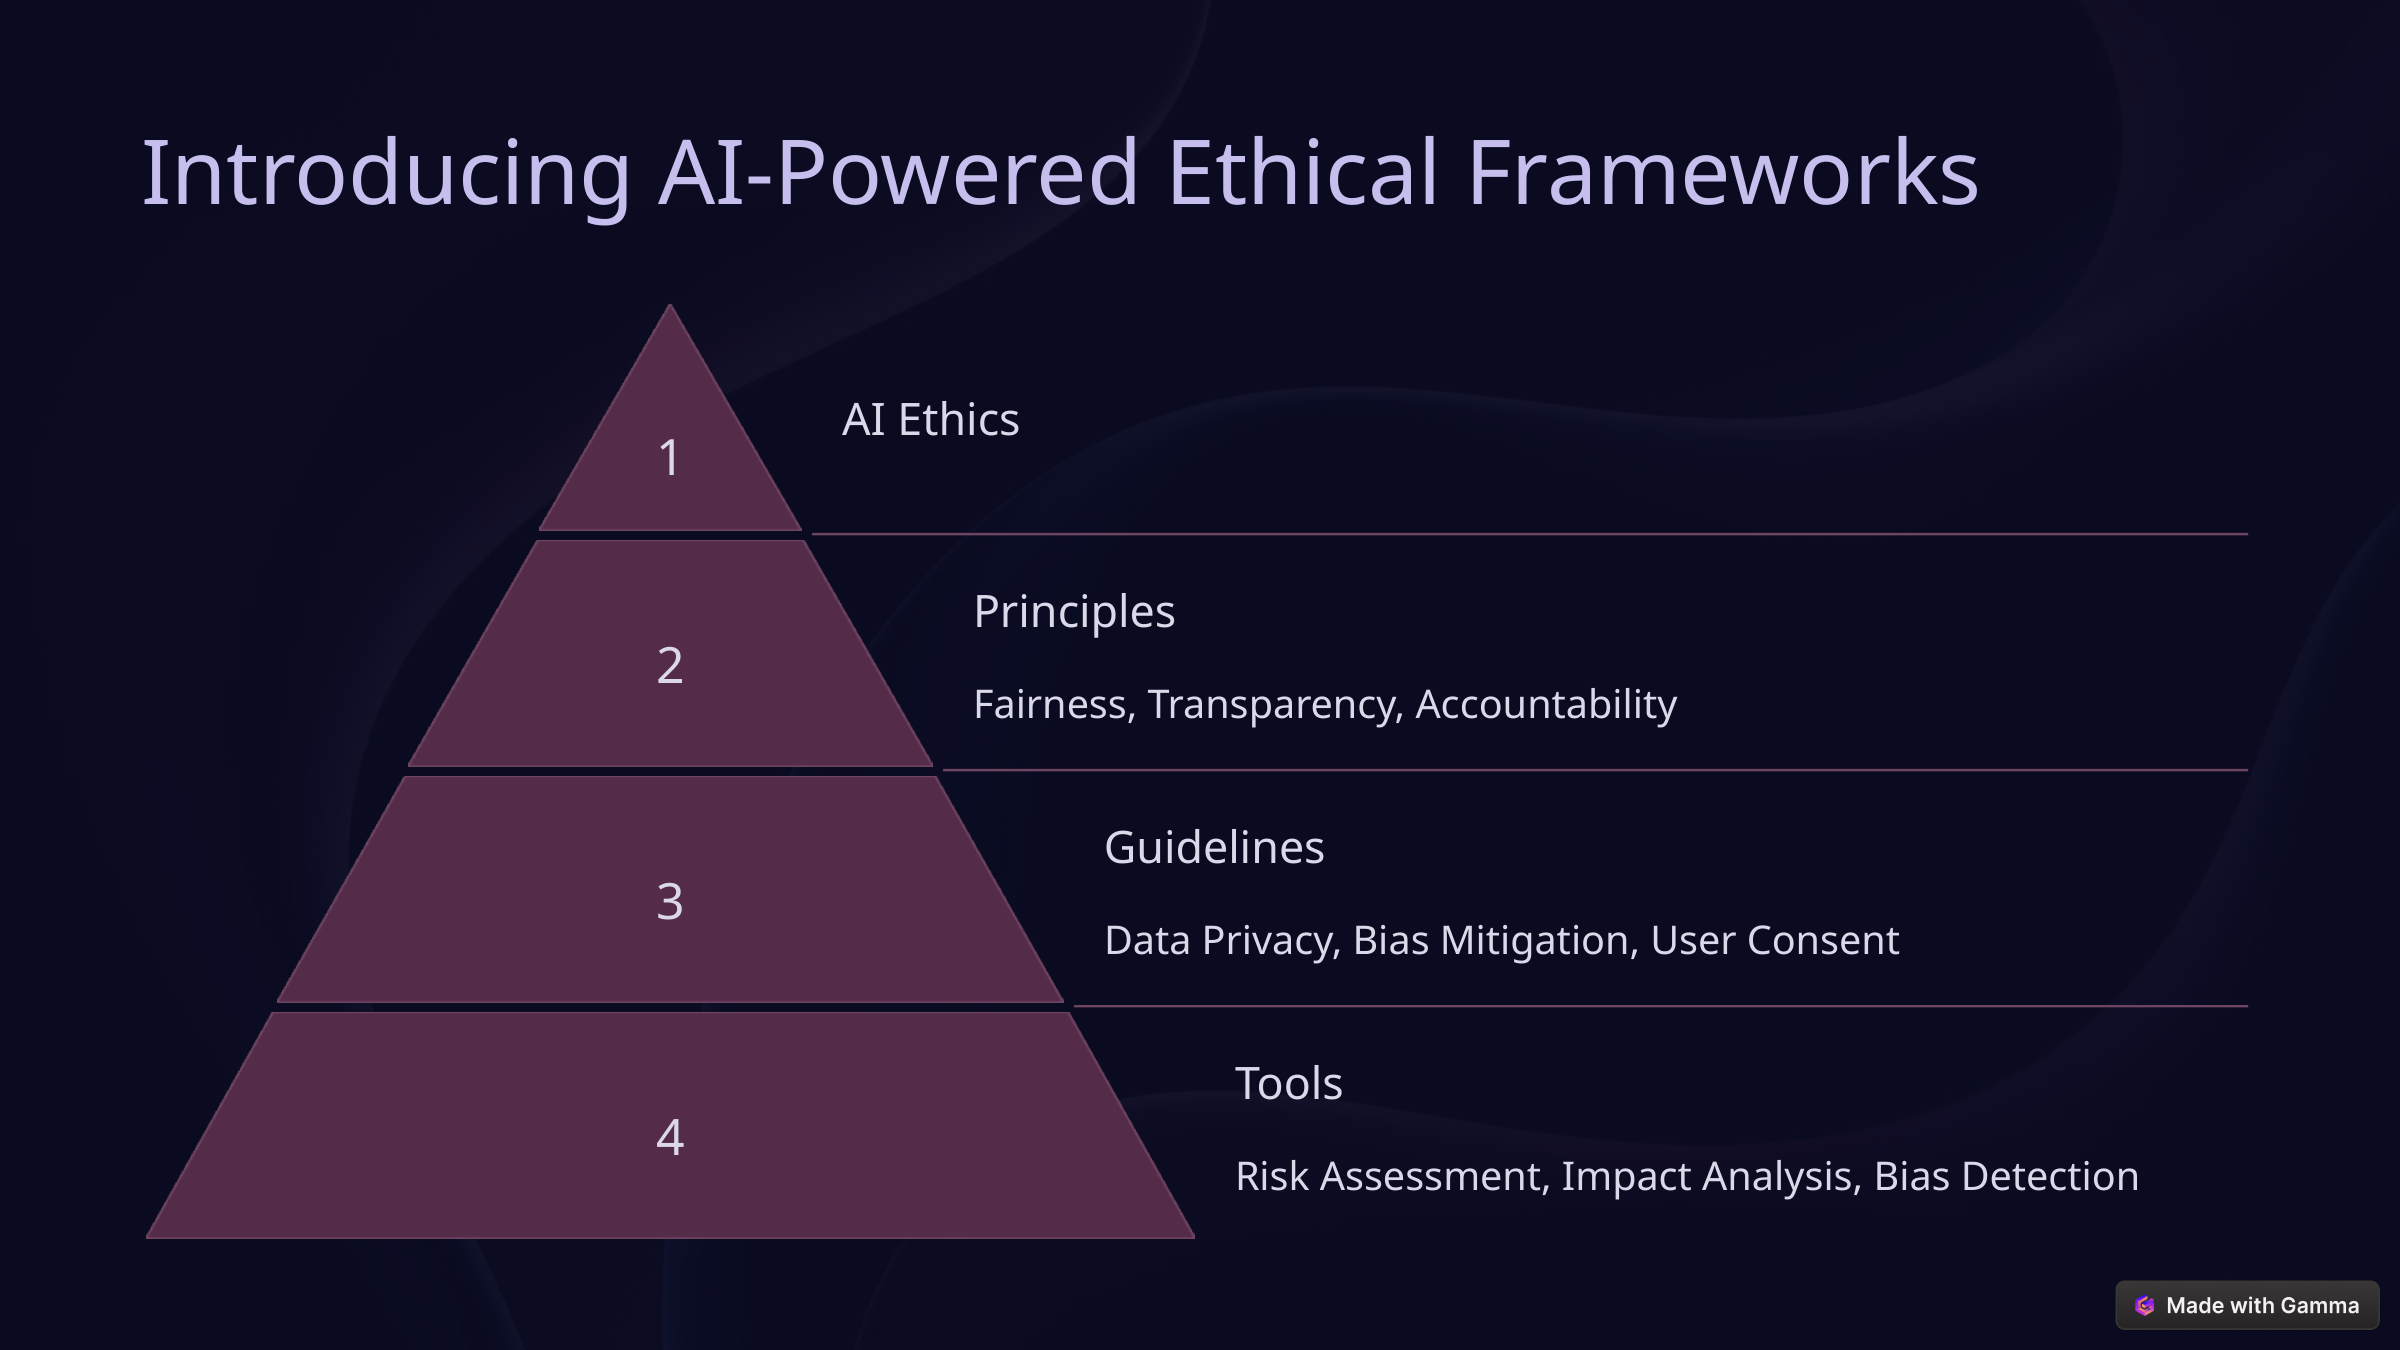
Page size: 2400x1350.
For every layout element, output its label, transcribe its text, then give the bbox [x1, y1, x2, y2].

text_box [942, 768, 2249, 772]
picture [539, 304, 802, 531]
picture [277, 776, 1064, 1003]
picture [146, 1012, 1195, 1239]
text_box Guidelines [1104, 817, 1554, 874]
text_box AI Ethics [842, 389, 1032, 446]
text_box Tools [1235, 1053, 1685, 1110]
picture [2106, 1271, 2389, 1339]
text_box Fairness, Transparency, Accountability [973, 661, 1594, 727]
picture [408, 540, 933, 767]
text_box Principles [973, 581, 1423, 638]
text_box Introducing AI-Powered Ethical Frameworks [141, 111, 2051, 224]
text_box Data Privacy, Bias Mitigation, User Consent [1104, 897, 1806, 963]
text_box [811, 532, 2249, 536]
text_box Risk Assessment, Impact Analysis, Bias Detection [1235, 1133, 2032, 1198]
